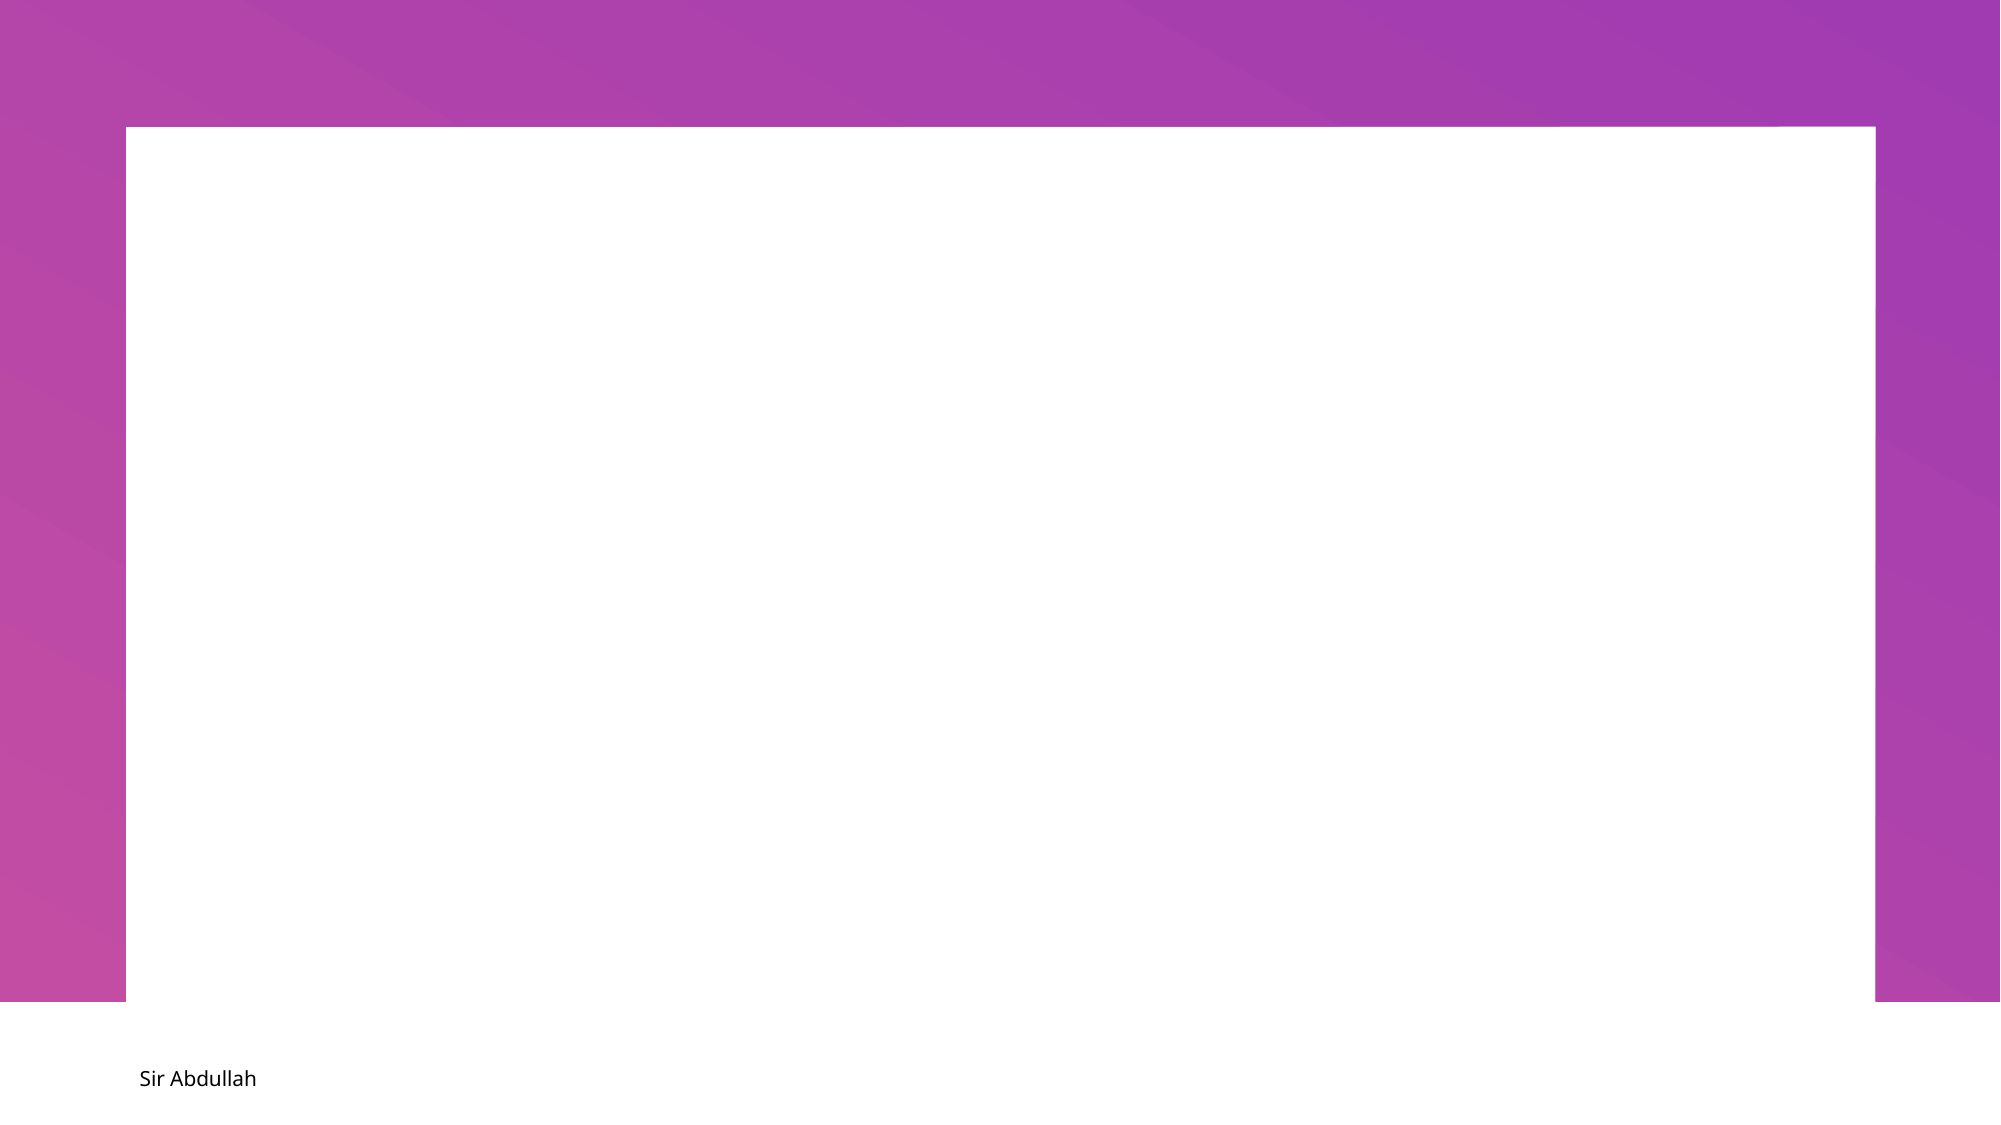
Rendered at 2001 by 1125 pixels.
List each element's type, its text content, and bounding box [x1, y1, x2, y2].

footer Sir Abdullah [124, 1050, 1125, 1110]
